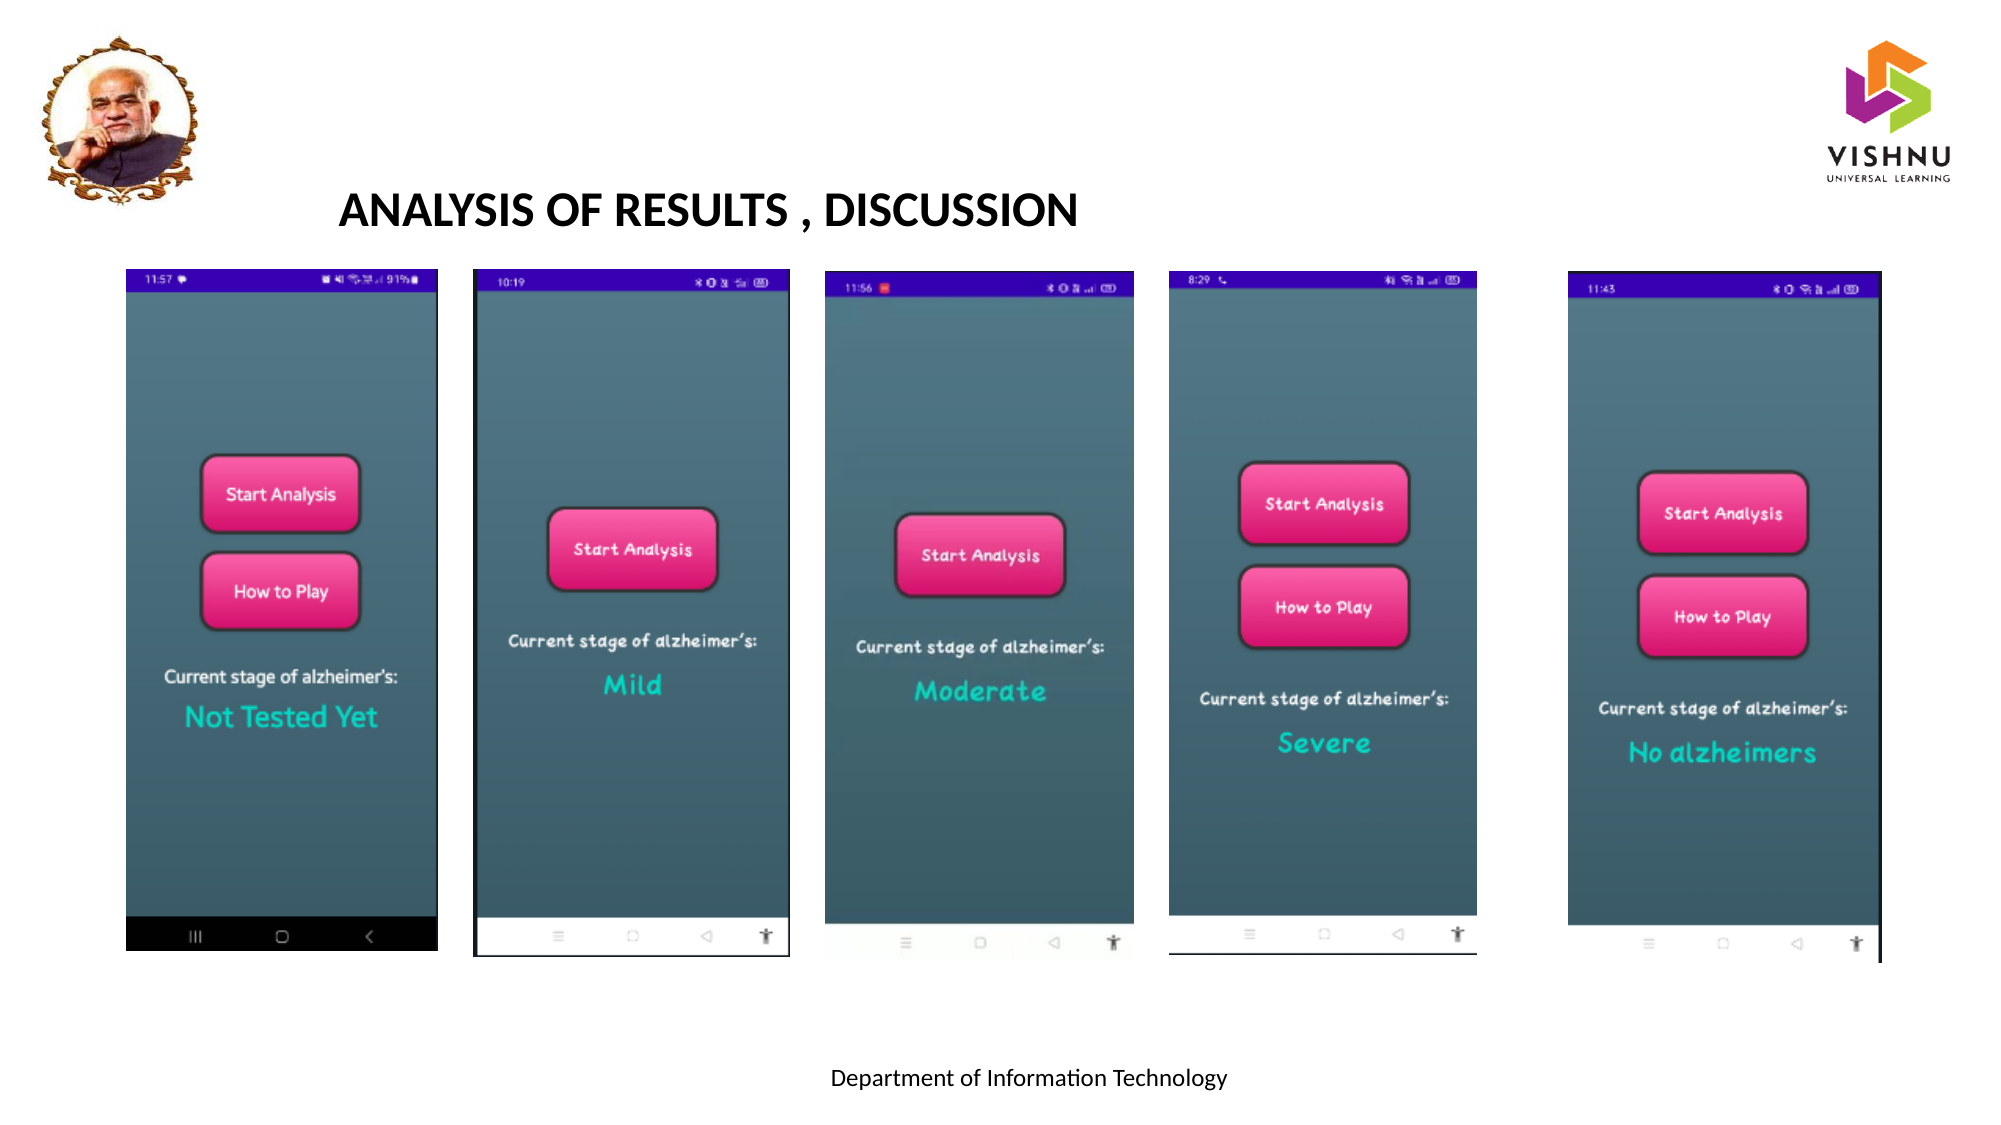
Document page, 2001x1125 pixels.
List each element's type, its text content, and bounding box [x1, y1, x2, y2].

picture [1568, 271, 1882, 963]
picture [126, 269, 438, 951]
text_box Department of Information Technology [816, 1053, 1249, 1125]
picture [1805, 20, 1974, 188]
picture [31, 27, 211, 214]
picture [473, 269, 790, 957]
picture [1169, 271, 1477, 955]
picture [825, 271, 1134, 960]
text_box ANALYSIS OF RESULTS , DISCUSSION [323, 168, 1095, 244]
